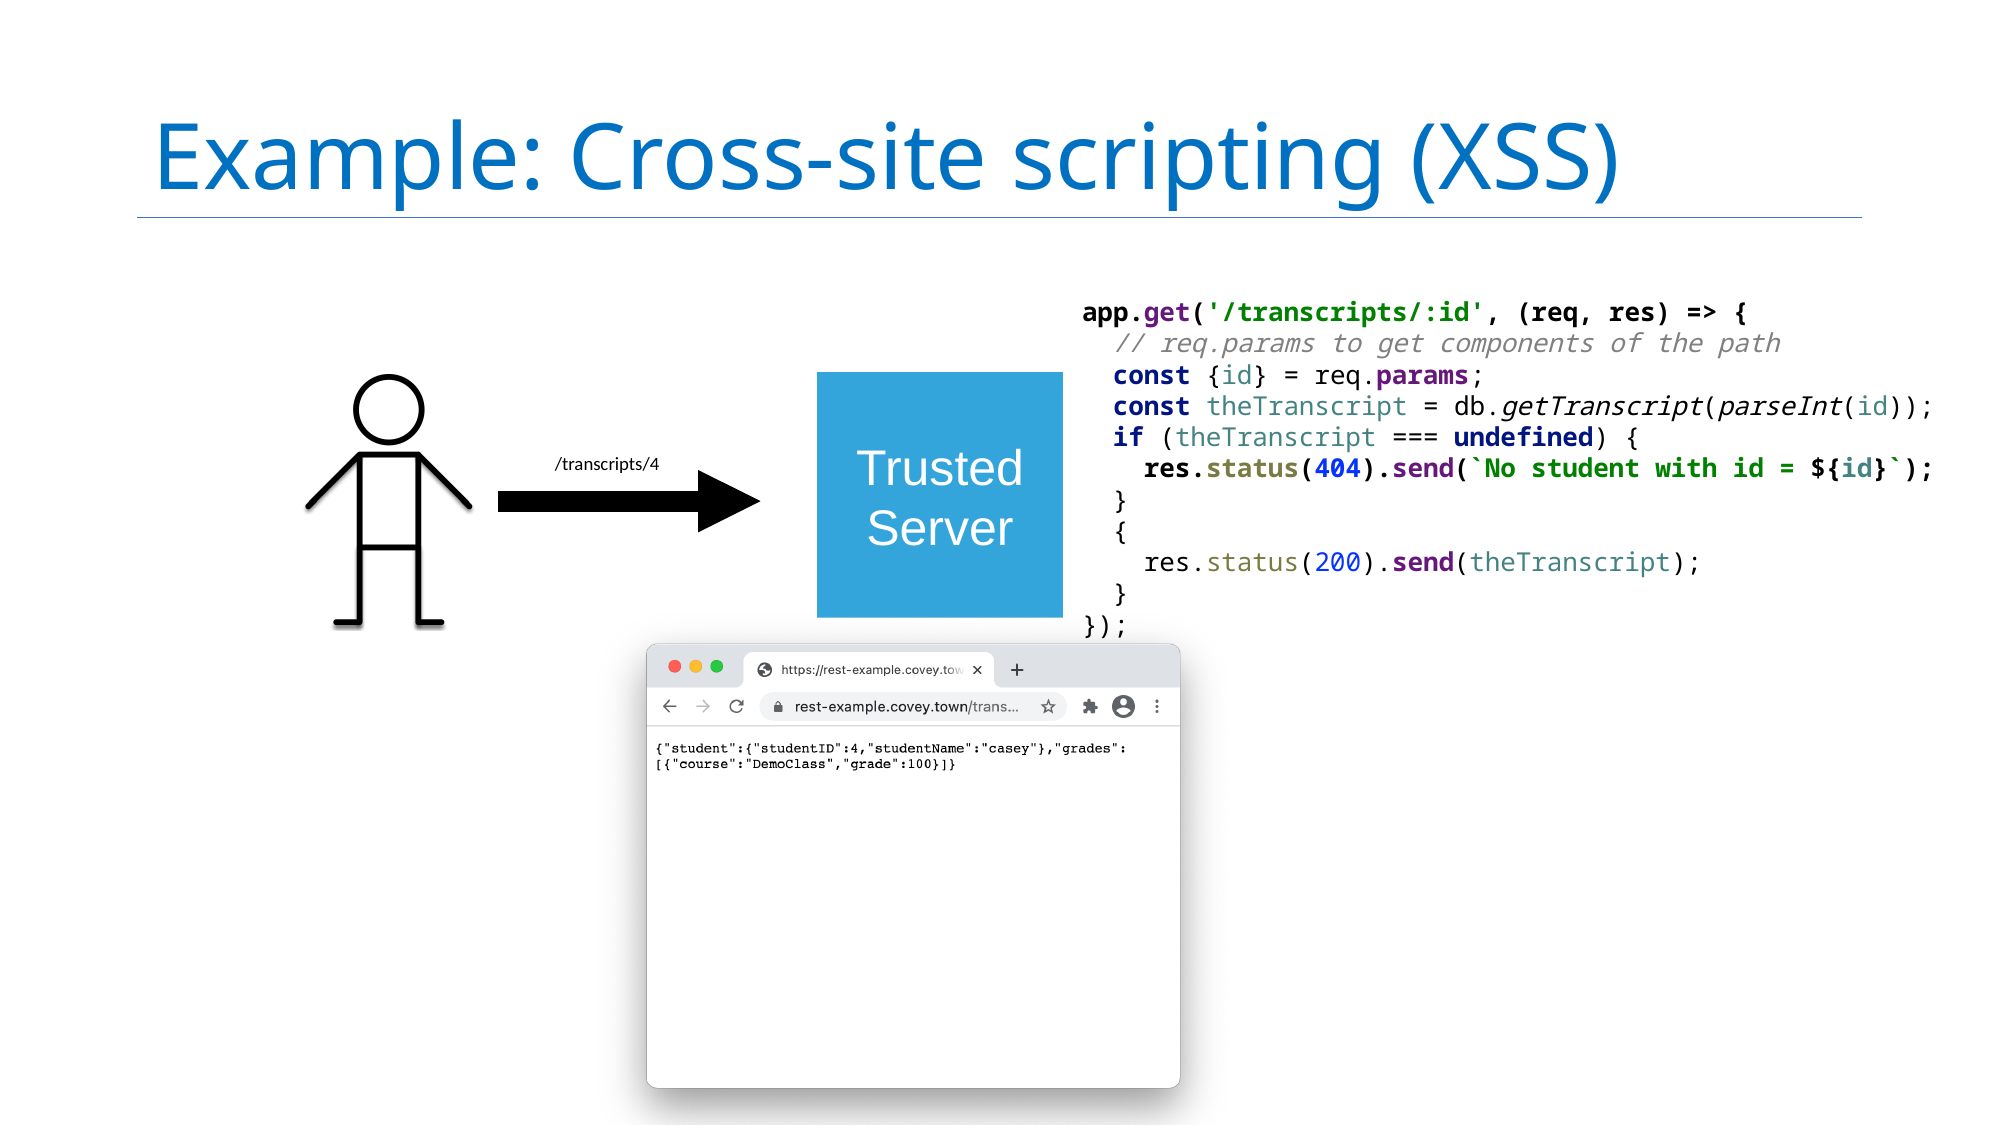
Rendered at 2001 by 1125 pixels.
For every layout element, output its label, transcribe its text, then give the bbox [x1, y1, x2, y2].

picture [299, 372, 477, 631]
text_box app.get('/transcripts/:id', (req, res) => { // req.params to get components of the path const {id} = req.params; const theTranscript = db.getTranscript(parseInt(id)); if (theTranscript === undefined) { res.status(404).send(`No student with id = ${id}`); } { res.status(200).send(theTranscript); } }); [1077, 291, 1939, 644]
text_box Trusted Server [817, 372, 1063, 604]
picture [588, 604, 1238, 1125]
title Example: Cross-site scripting (XSS) [137, 0, 1863, 218]
text_box /transcripts/4 [550, 447, 664, 479]
text_box [498, 494, 761, 508]
